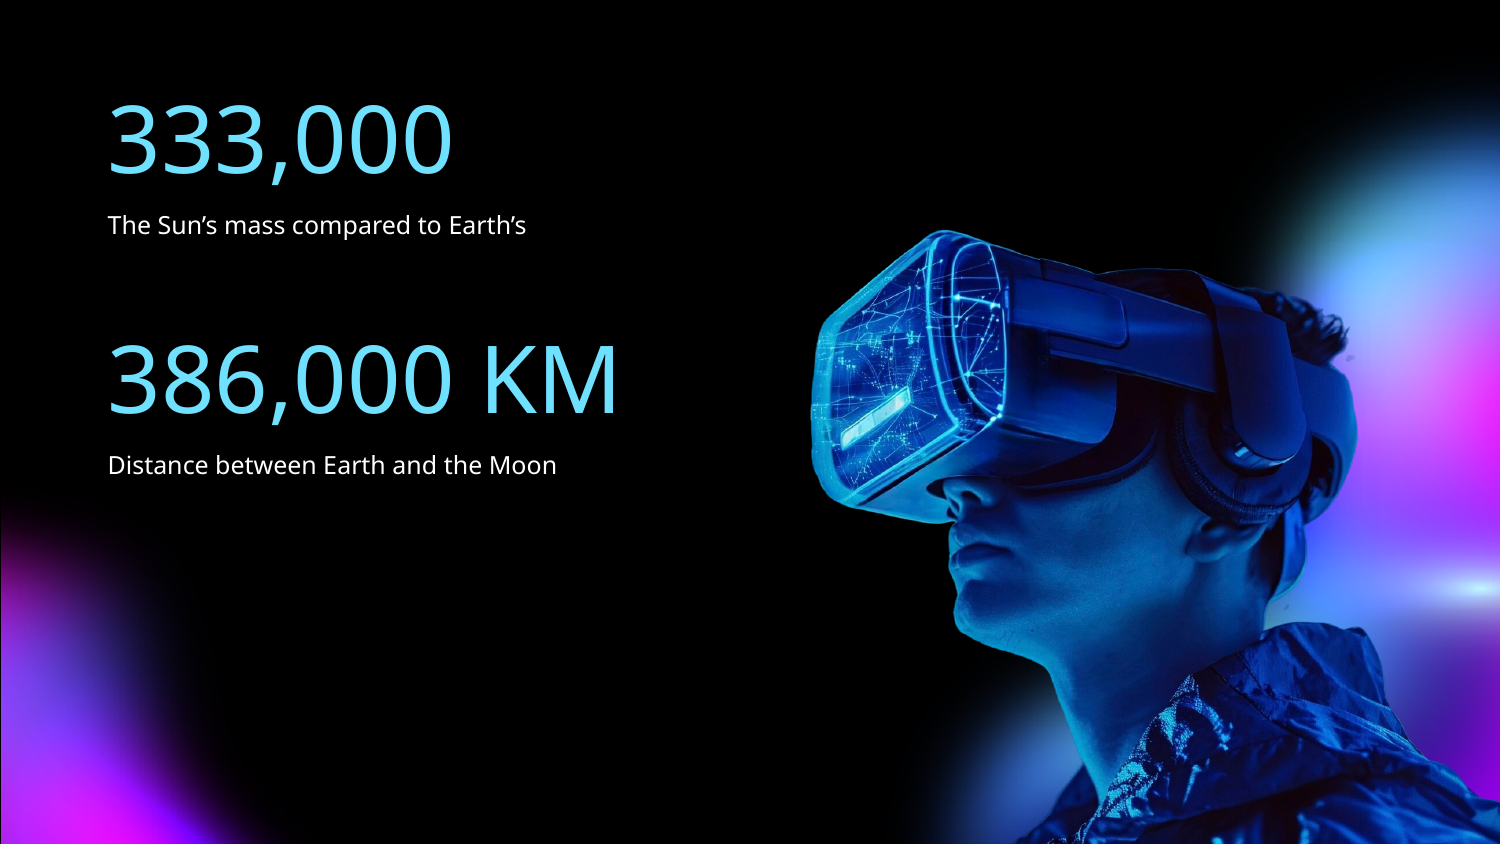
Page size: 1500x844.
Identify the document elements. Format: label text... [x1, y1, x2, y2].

subtitle The Sun’s mass compared to Earth’s [92, 195, 781, 269]
picture [2, 0, 1500, 844]
title 333,000 [92, 83, 781, 195]
title 386,000 KM [92, 323, 781, 434]
subtitle Distance between Earth and the Moon [92, 434, 781, 508]
